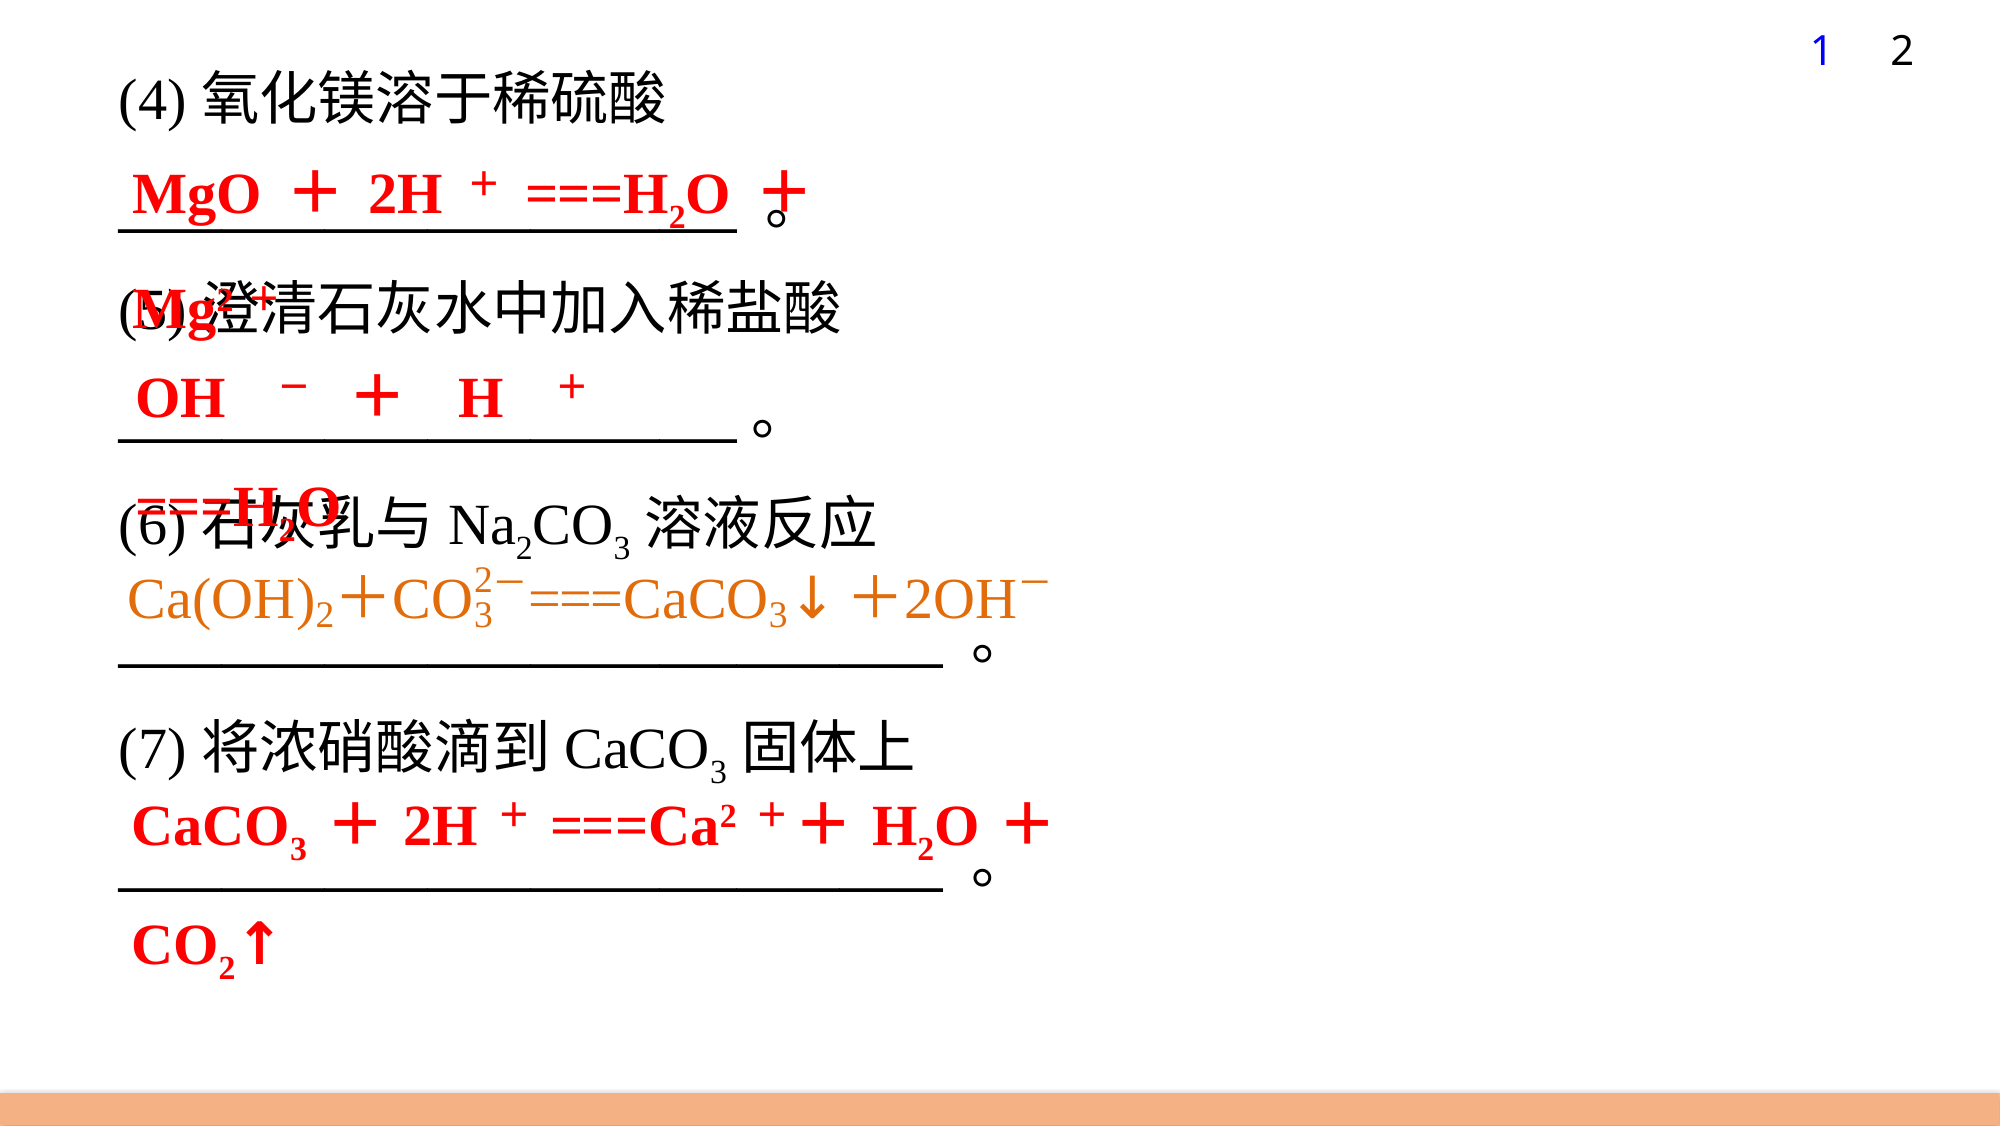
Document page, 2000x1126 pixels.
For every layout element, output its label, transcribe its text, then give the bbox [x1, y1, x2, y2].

text_box OH－＋H＋===H2O [120, 316, 618, 451]
text_box 2 [1871, 1, 1933, 97]
text_box CaCO3＋2H＋===Ca2＋＋H2O＋CO2↑ [116, 739, 1086, 875]
text_box MgO＋2H＋===H2O＋Mg2＋ [117, 108, 843, 243]
text_box 1 [1789, 1, 1855, 97]
text_box [0, 1092, 2000, 1126]
text_box (4)氧化镁溶于稀硫酸 ________________________ 。 (5)澄清石灰水中加入稀盐酸 ________________________。 (6)石灰乳与Na2CO3溶液反应 ________________________________ 。 (7)将浓硝酸滴到CaCO3固体上 ________________________________ 。 [104, 19, 1947, 903]
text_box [127, 558, 1104, 688]
